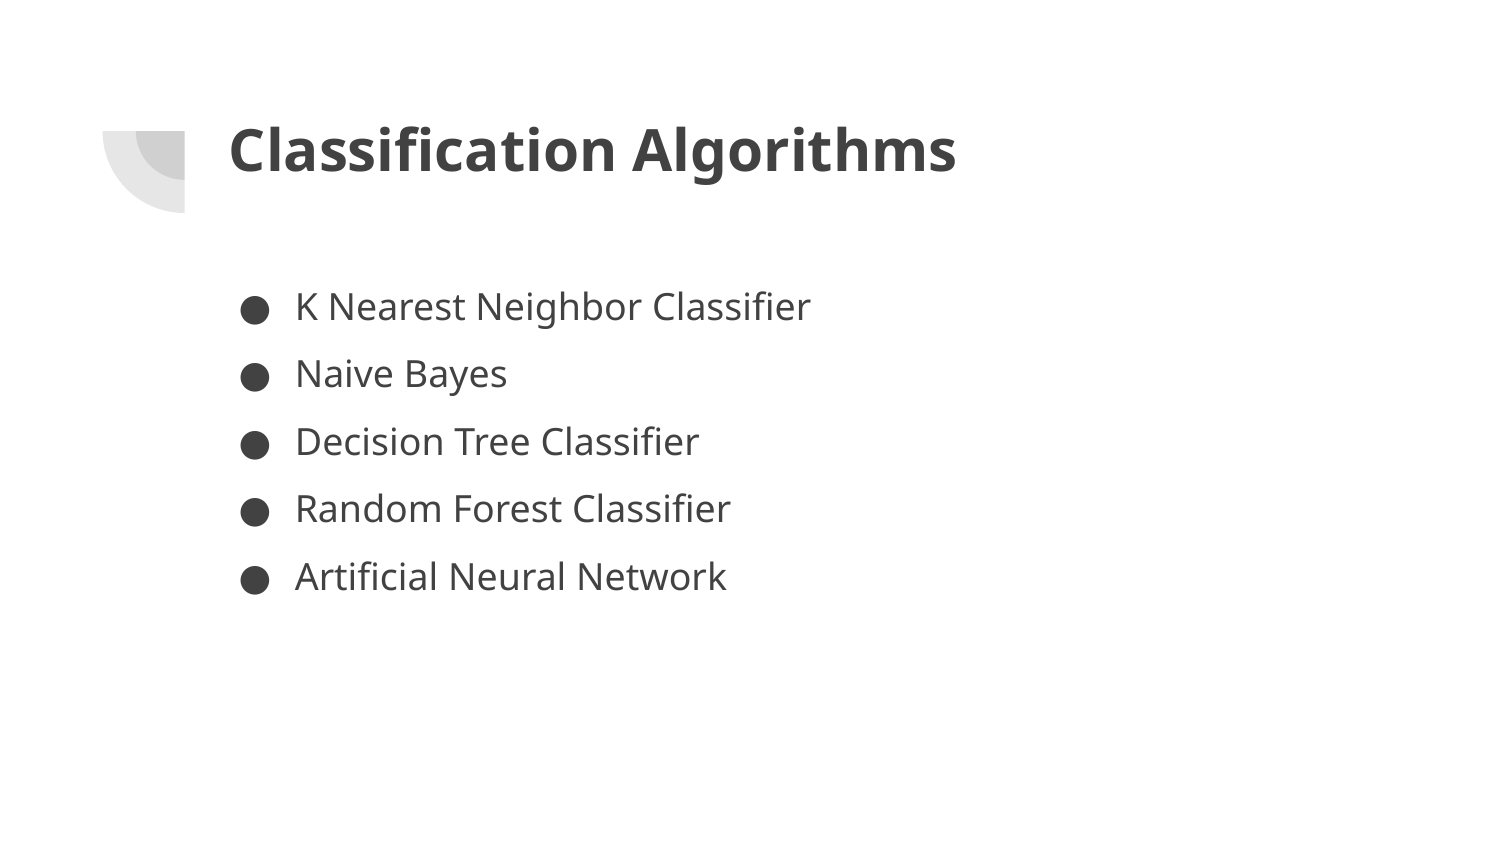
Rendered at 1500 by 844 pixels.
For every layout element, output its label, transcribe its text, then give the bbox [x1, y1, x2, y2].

list K Nearest Neighbor Classifier Naive Bayes Decision Tree Classifier Random Forest Classifier Artificial Neural Network [204, 245, 1368, 754]
title Classification Algorithms [213, 98, 1368, 245]
